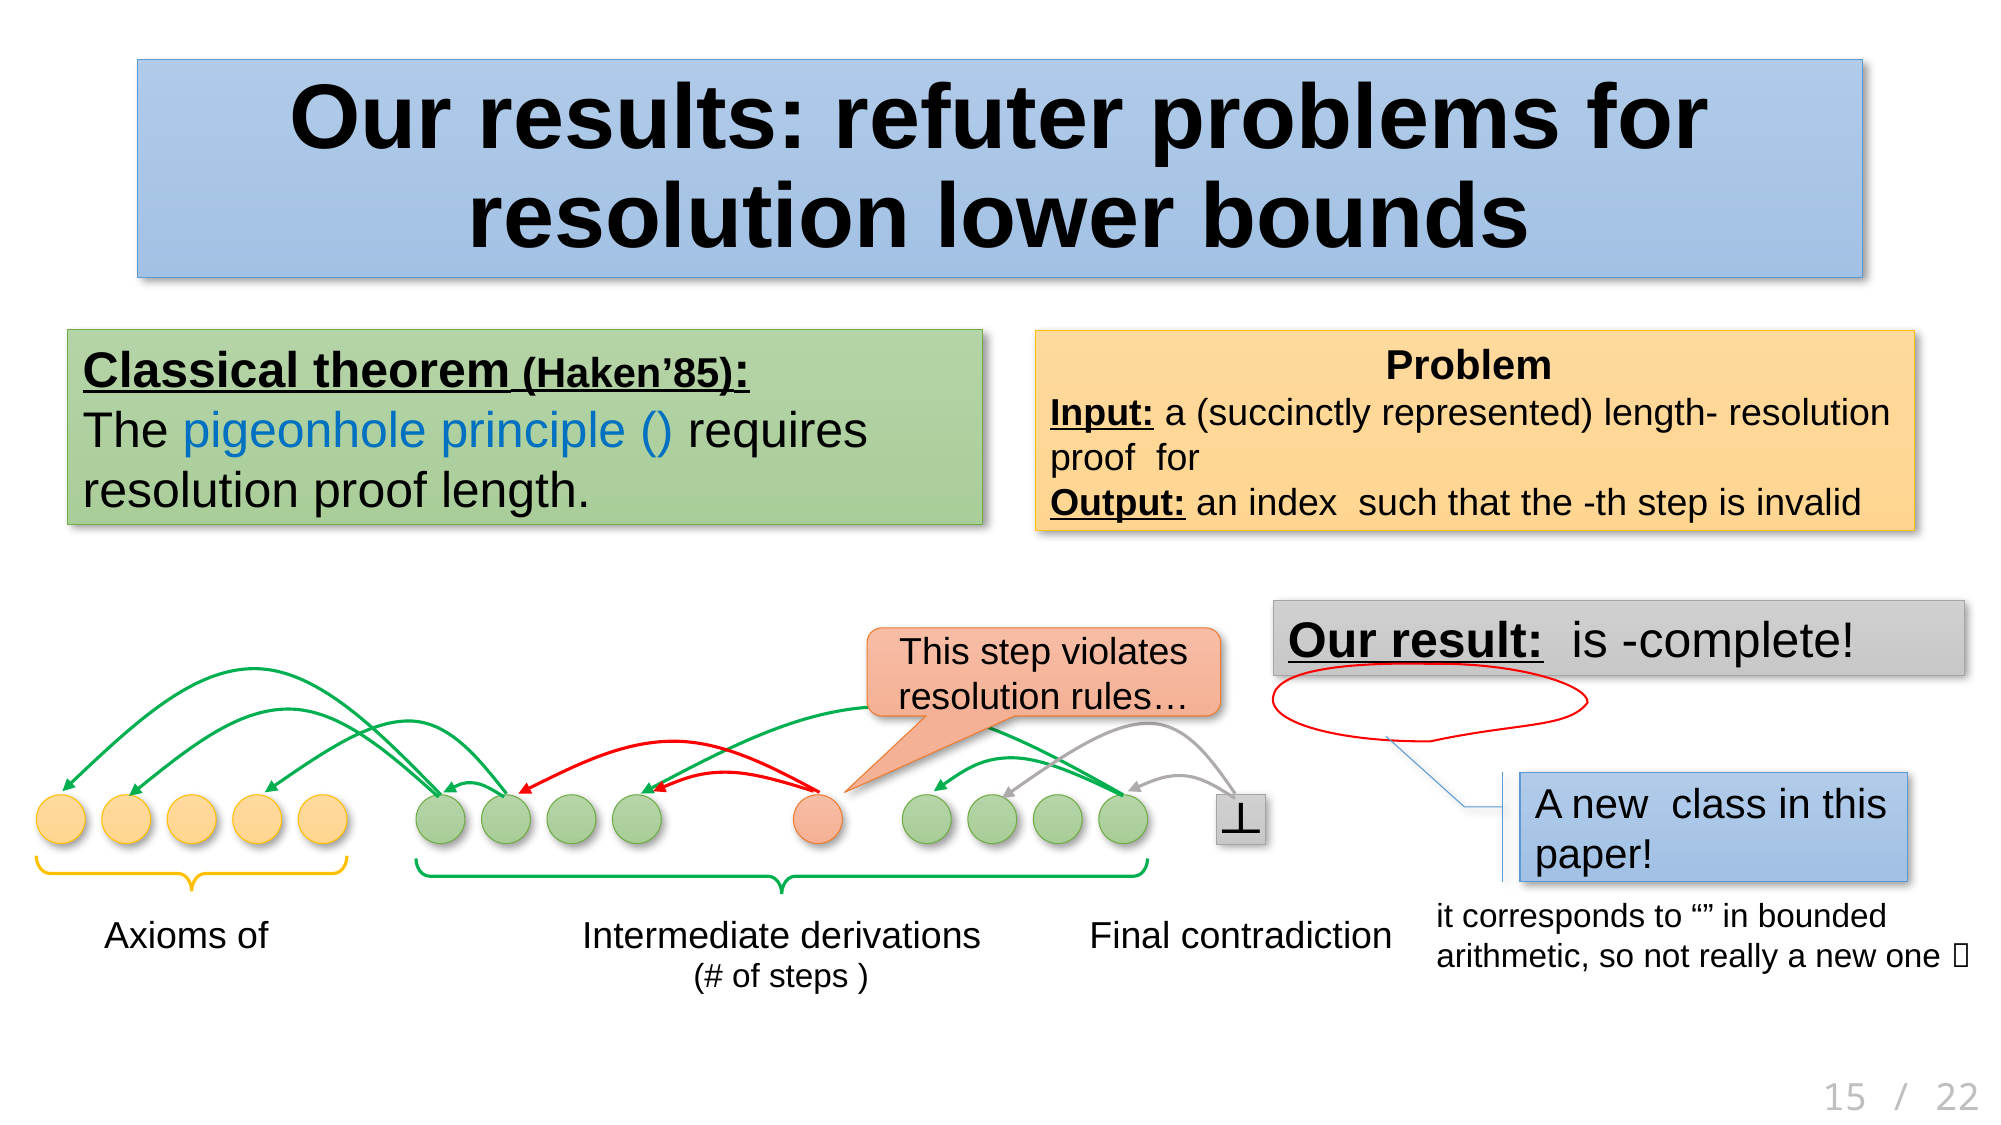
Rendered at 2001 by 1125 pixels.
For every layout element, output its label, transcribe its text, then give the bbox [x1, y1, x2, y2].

text_box This step violates resolution rules… [866, 627, 1222, 668]
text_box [518, 741, 843, 844]
text_box [1324, 662, 1589, 743]
title Our results: refuter problems for resolution lower bounds [137, 59, 1863, 278]
text_box 15 / 22 [1807, 1065, 2000, 1125]
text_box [36, 668, 1429, 964]
